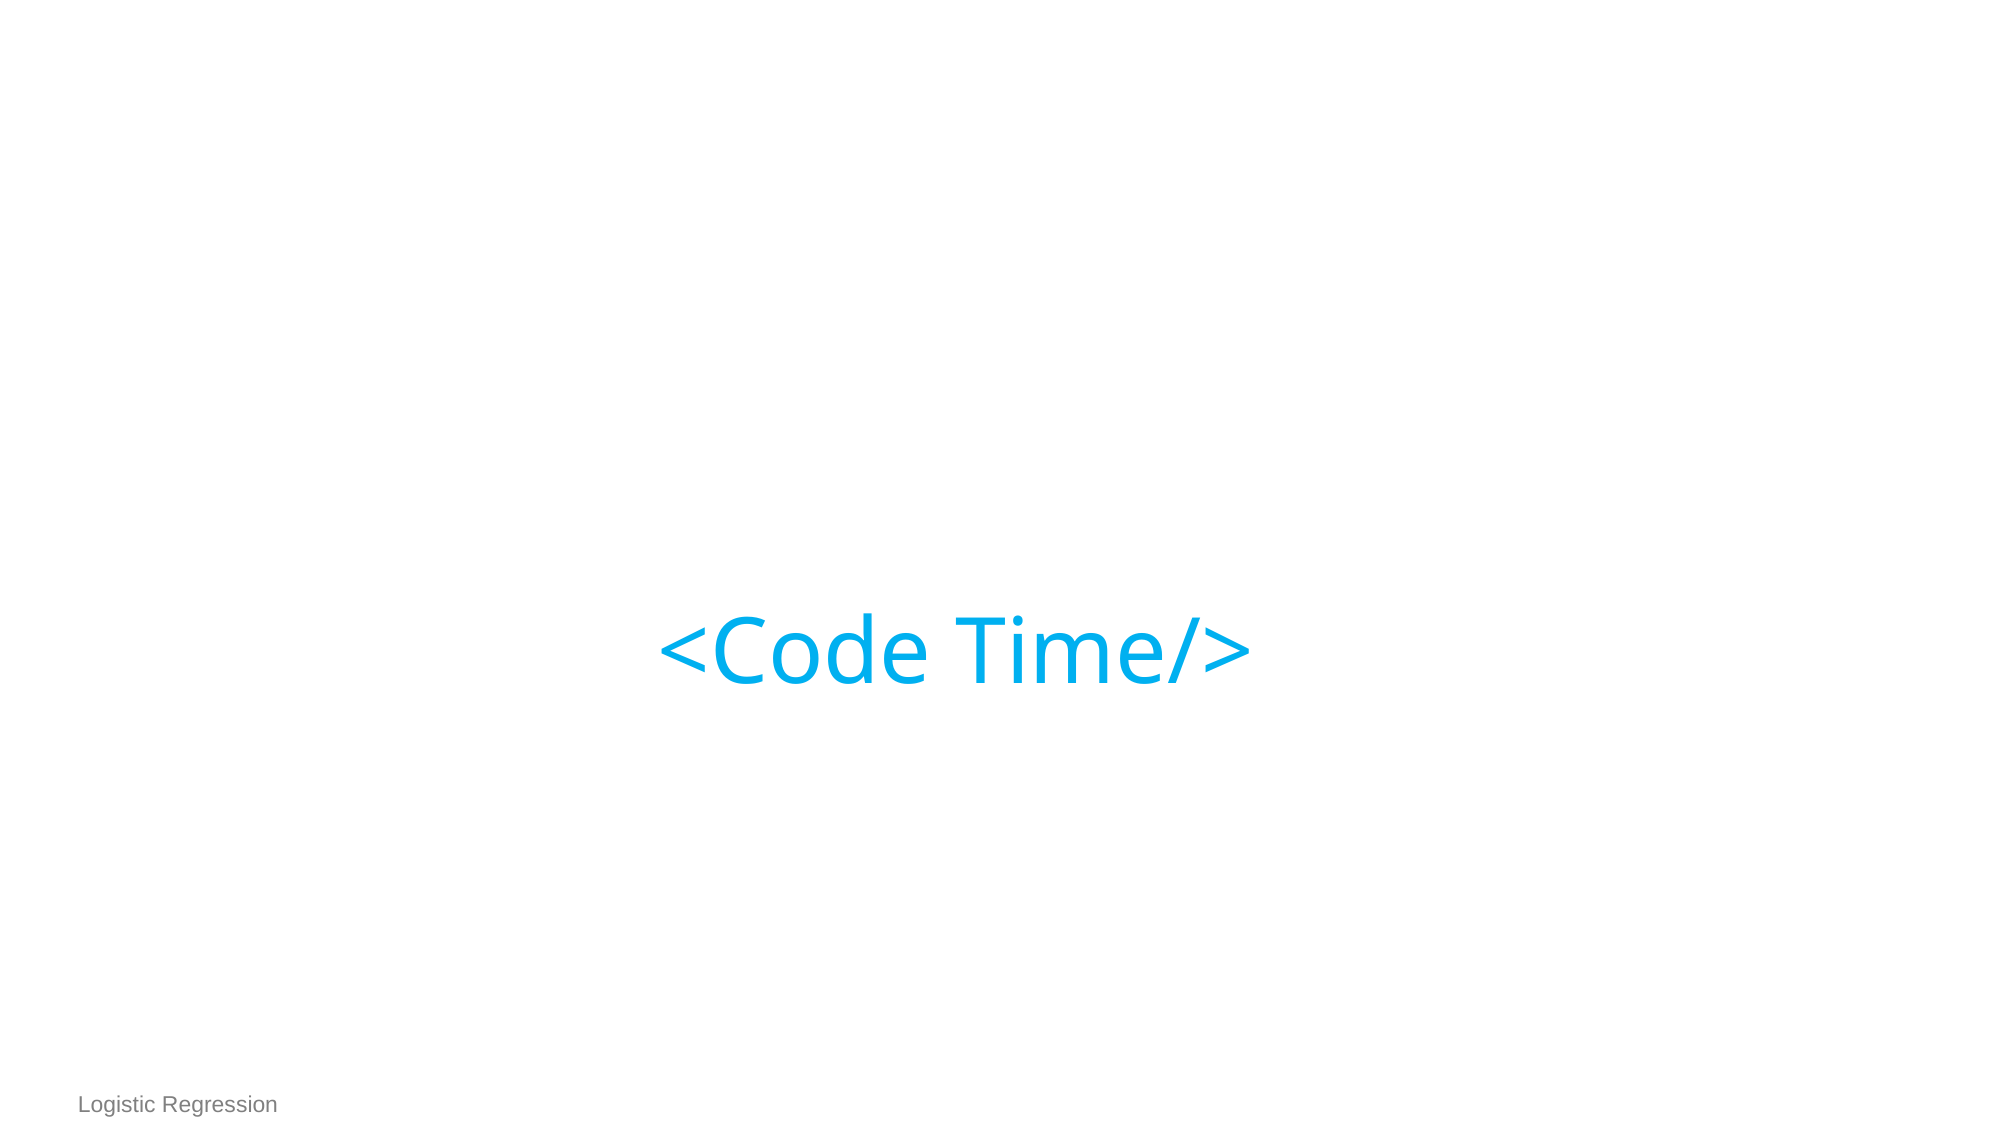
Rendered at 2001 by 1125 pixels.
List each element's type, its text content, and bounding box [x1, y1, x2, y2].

text_box <Code Time/> [129, 584, 1784, 710]
text_box Logistic Regression [63, 1082, 404, 1125]
